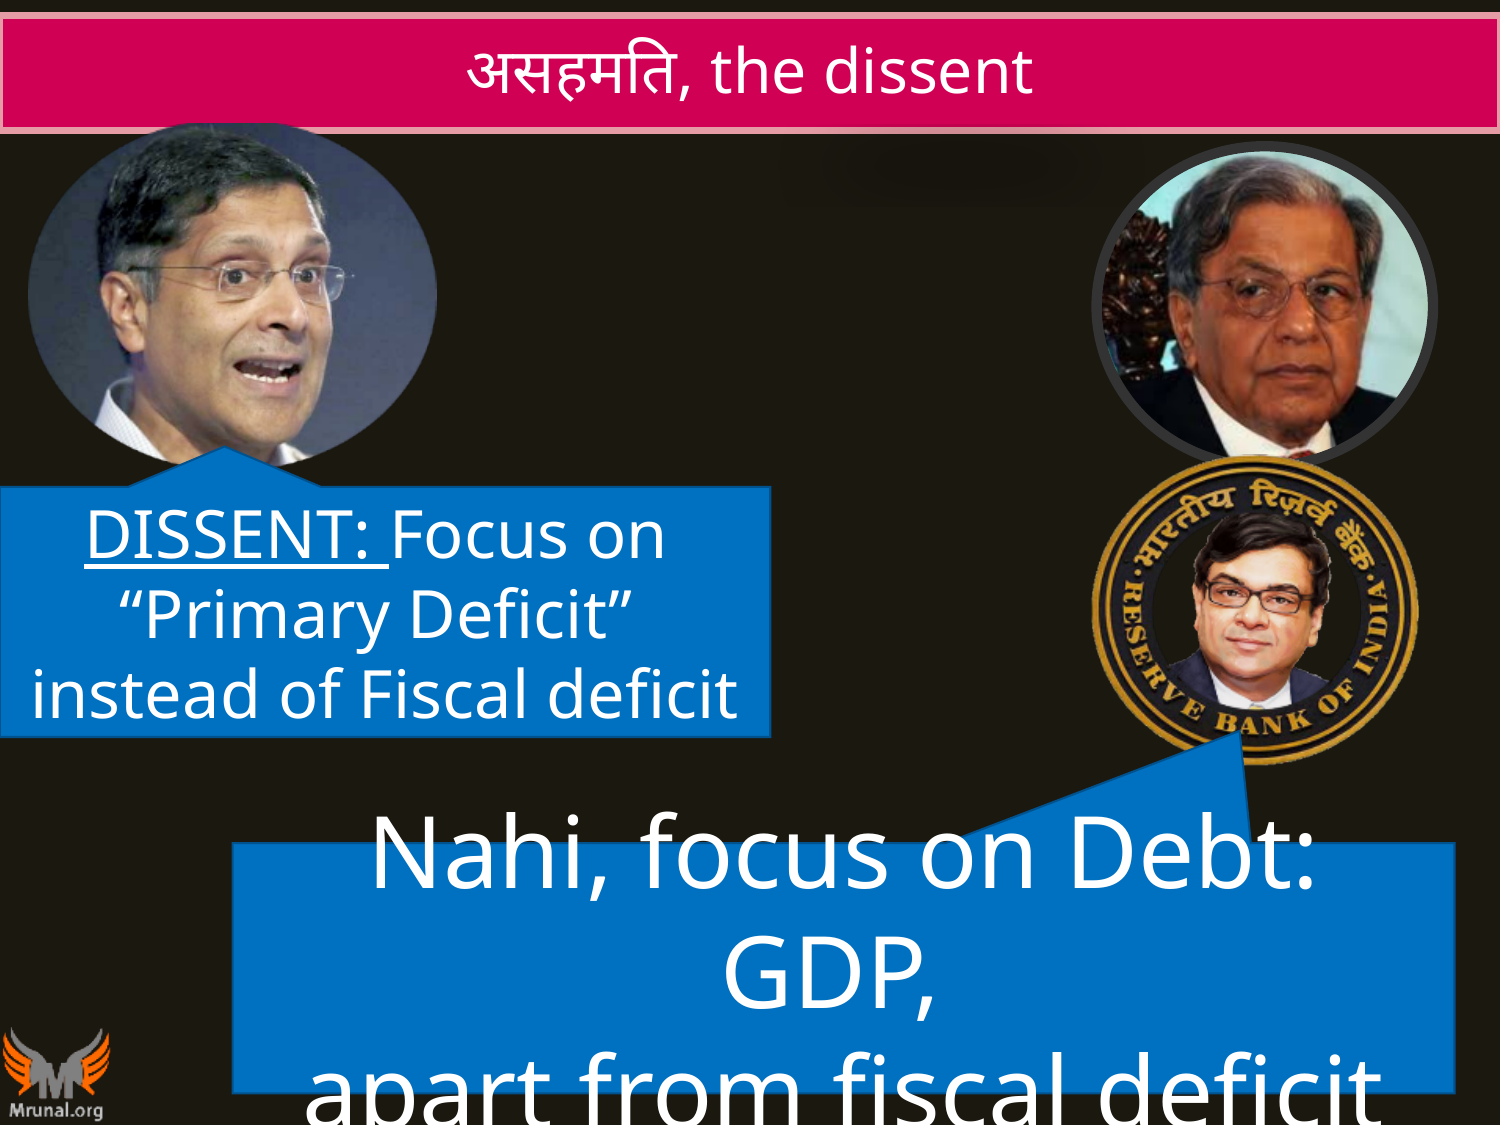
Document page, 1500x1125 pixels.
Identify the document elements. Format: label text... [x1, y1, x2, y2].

text_box Nahi, focus on Debt: GDP, apart from fiscal deficit [231, 777, 1456, 1095]
title असहमति, the dissent [0, 12, 1500, 134]
picture [1077, 146, 1434, 777]
picture [28, 123, 437, 471]
picture [0, 1024, 114, 1125]
text_box DISSENT: Focus on “Primary Deficit” instead of Fiscal deficit [0, 471, 772, 739]
